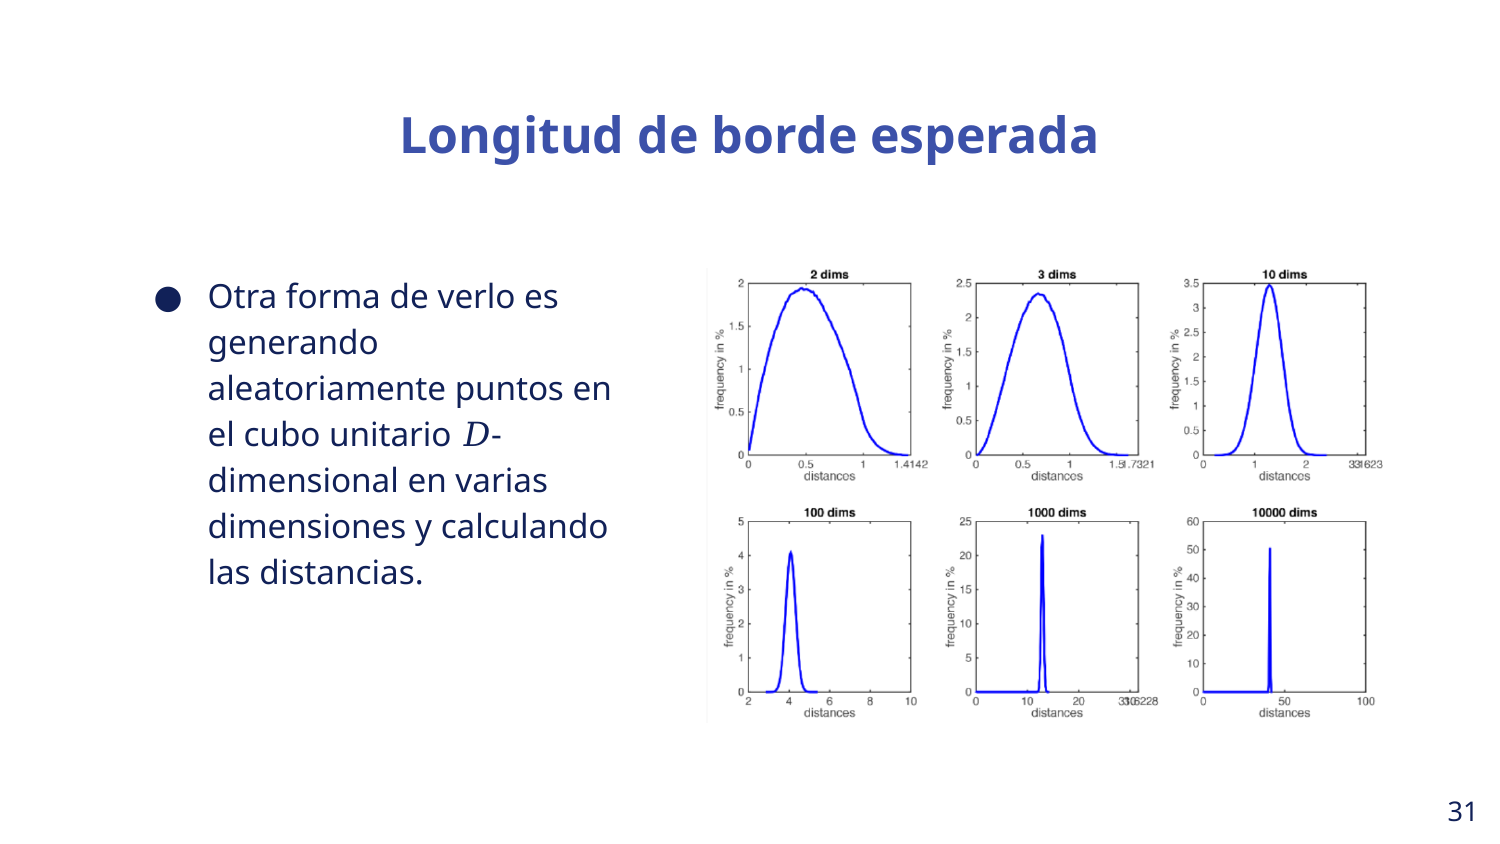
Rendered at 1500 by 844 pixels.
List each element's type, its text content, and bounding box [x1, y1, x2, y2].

text_box Otra forma de verlo es generando aleatoriamente puntos en el cubo unitario 𝐷-dimensional en varias dimensiones y calculando las distancias. [117, 254, 641, 762]
slide_number ‹#› [1403, 779, 1494, 844]
text_box Longitud de borde esperada [0, 88, 1500, 183]
picture [705, 268, 1390, 723]
